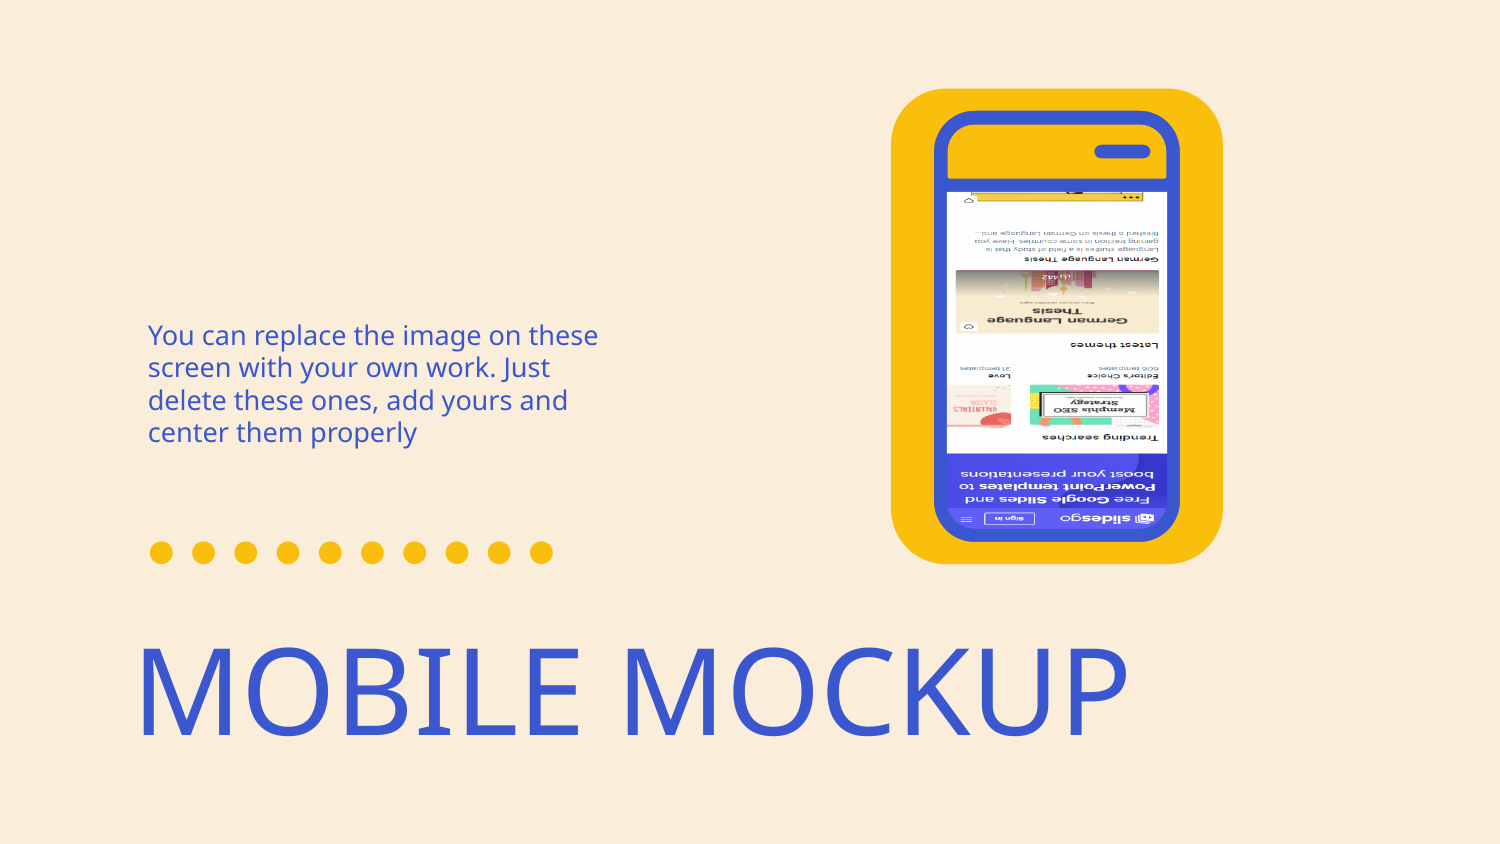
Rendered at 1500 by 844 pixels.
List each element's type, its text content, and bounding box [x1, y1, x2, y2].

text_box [890, 88, 1224, 565]
subtitle You can replace the image on these screen with your own work. Just delete these ones, add yours and center them properly [132, 305, 634, 460]
text_box [192, 541, 215, 565]
text_box [445, 541, 469, 565]
text_box [318, 541, 342, 565]
text_box [403, 541, 427, 565]
text_box [276, 541, 300, 565]
text_box [530, 541, 553, 565]
text_box [487, 541, 511, 565]
title MOBILE MOCKUP [116, 615, 1207, 775]
text_box [234, 541, 258, 565]
text_box [149, 541, 173, 565]
text_box [361, 541, 384, 565]
